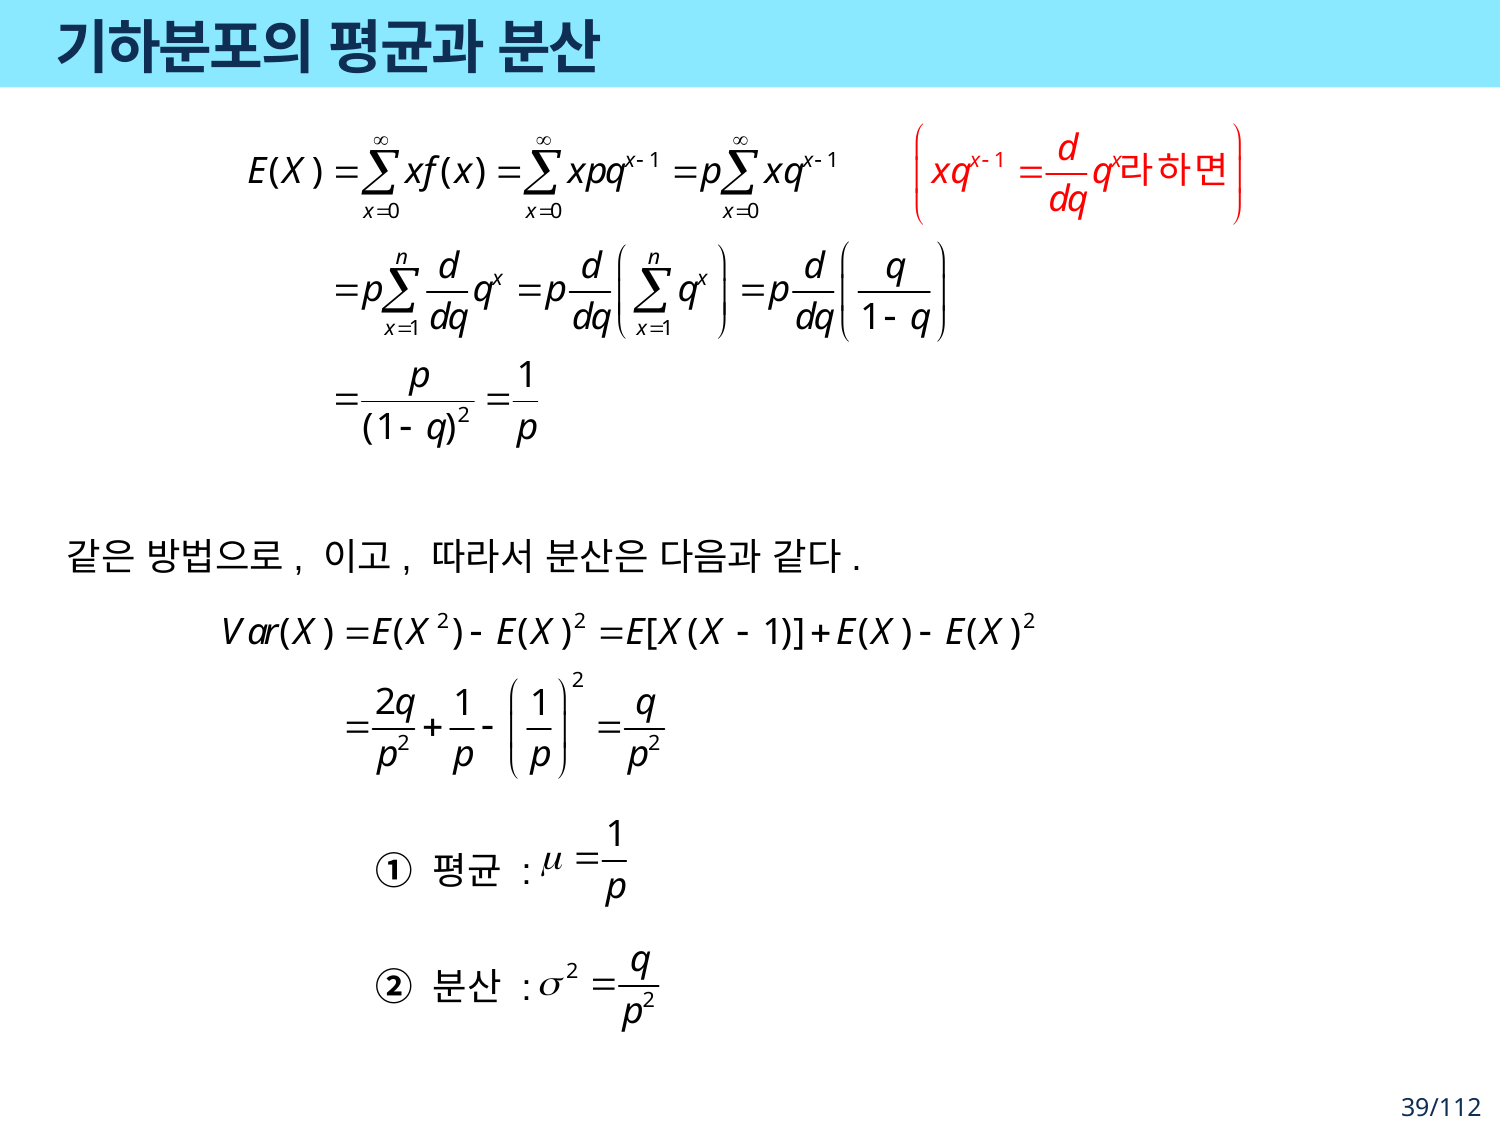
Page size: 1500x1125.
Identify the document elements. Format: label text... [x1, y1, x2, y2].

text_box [218, 604, 1042, 788]
title 기하분포의 평균과 분산 [40, 5, 1288, 84]
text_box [360, 810, 668, 1043]
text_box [241, 115, 1252, 457]
